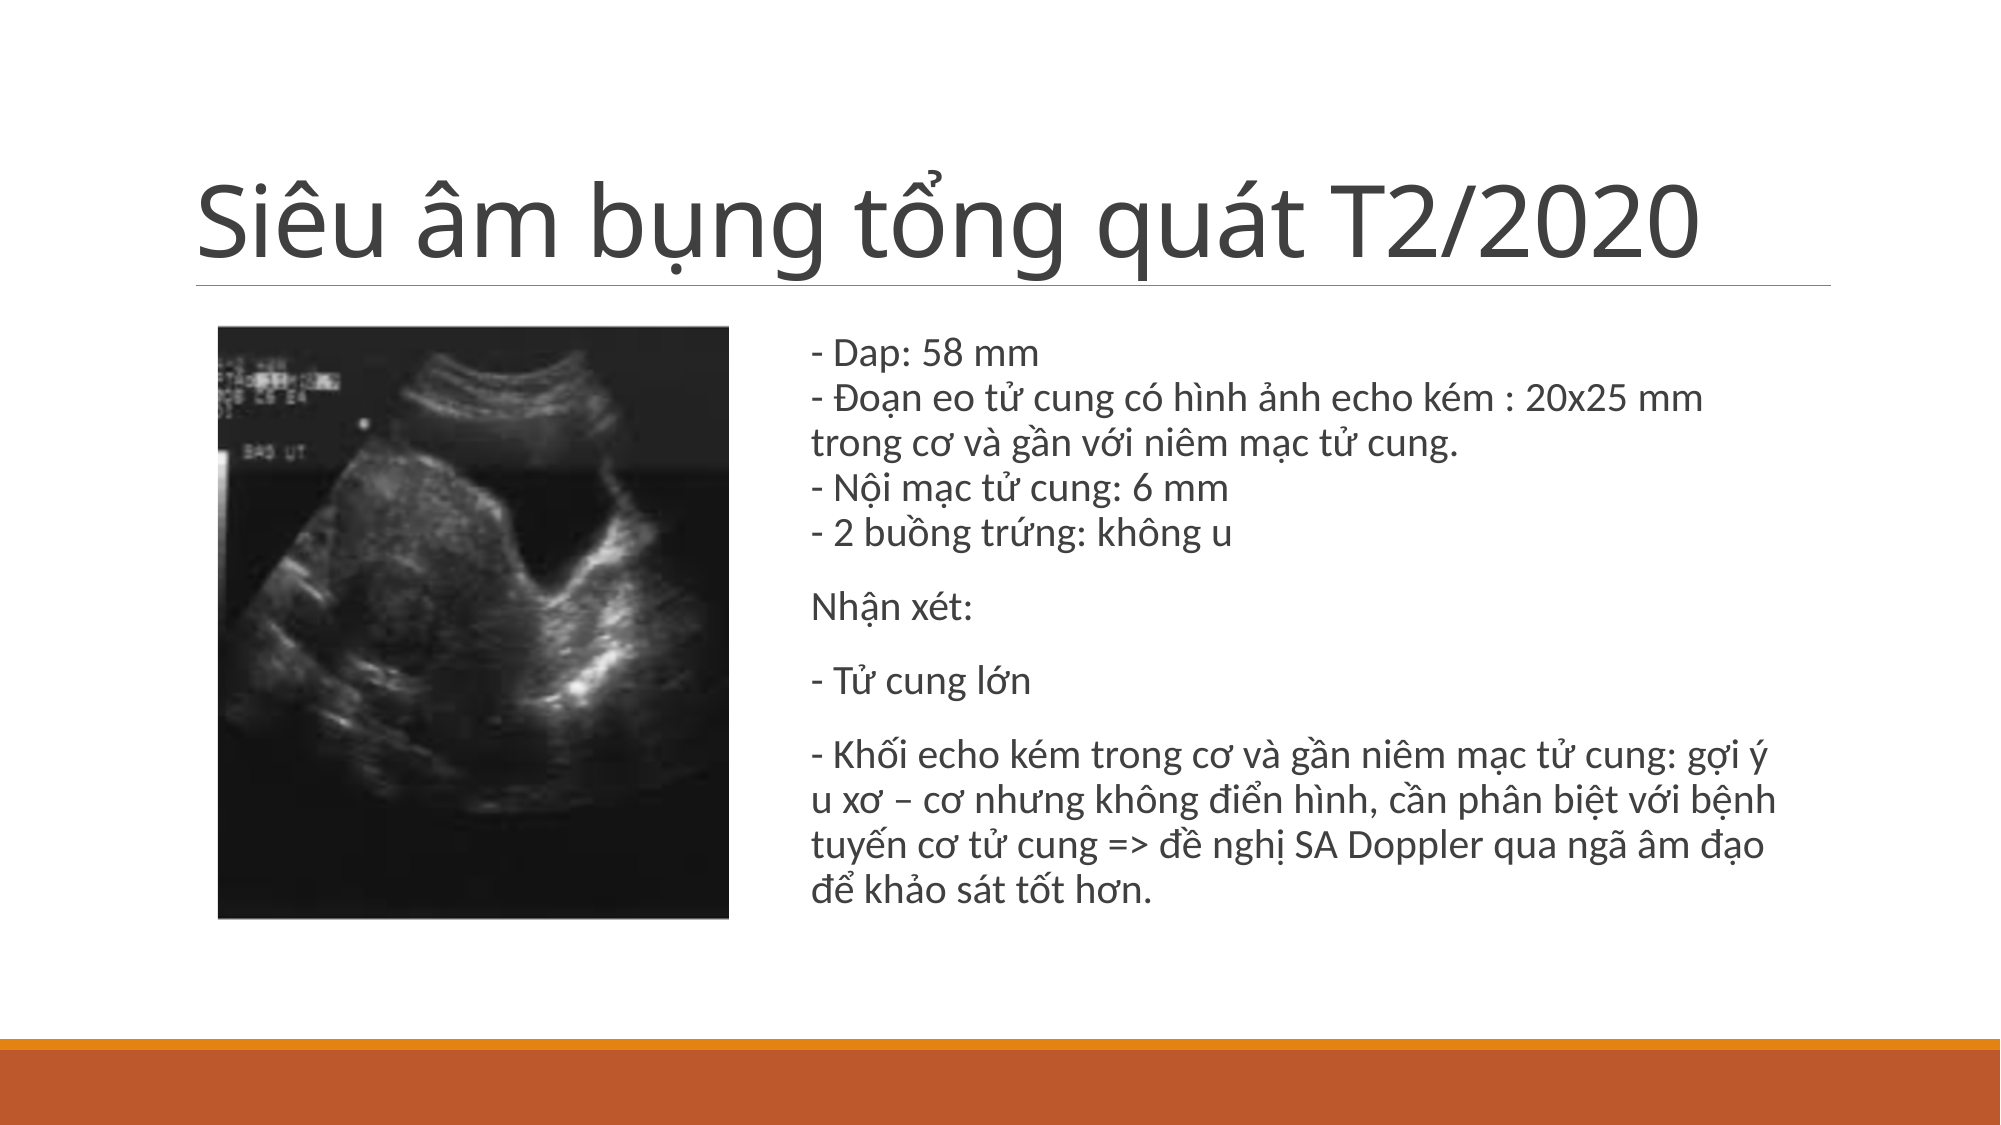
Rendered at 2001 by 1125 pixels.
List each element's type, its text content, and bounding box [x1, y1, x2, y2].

list - Dap: 58 mm - Đoạn eo tử cung có hình ảnh echo kém : 20x25 mm trong cơ và gần với niêm mạc tử cung. - Nội mạc tử cung: 6 mm - 2 buồng trứng: không u Nhận xét: - Tử cung lớn - Khối echo kém trong cơ và gần niêm mạc tử cung: gợi ý u xơ – cơ nhưng không điển hình, cần phân biệt với bệnh tuyến cơ tử cung => đề nghị SA Doppler qua ngã âm đạo để khảo sát tốt hơn. [795, 322, 1793, 983]
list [217, 302, 735, 947]
title Siêu âm bụng tổng quát T2/2020 [180, 47, 1830, 285]
